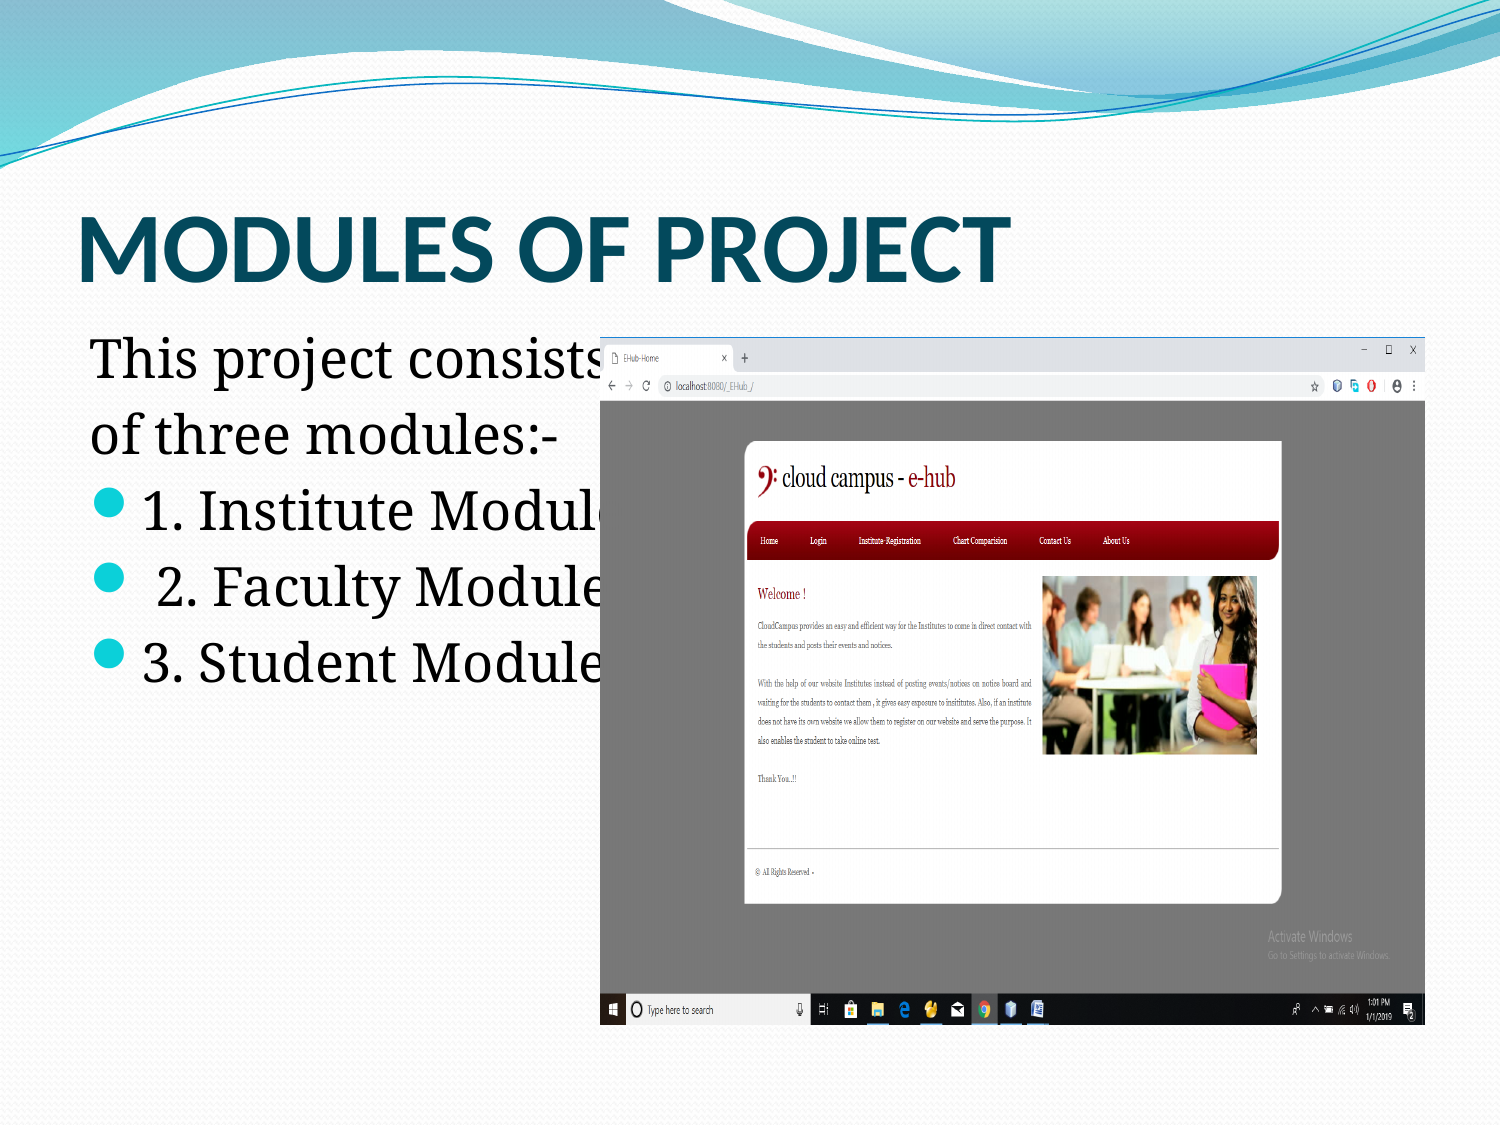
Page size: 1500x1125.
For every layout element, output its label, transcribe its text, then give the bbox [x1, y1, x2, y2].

title MODULES OF PROJECT [75, 115, 1425, 303]
list This project consists of three modules:- 1. Institute Module 2. Faculty Module 3. Student Module [75, 317, 1425, 1038]
picture [599, 337, 1426, 1026]
